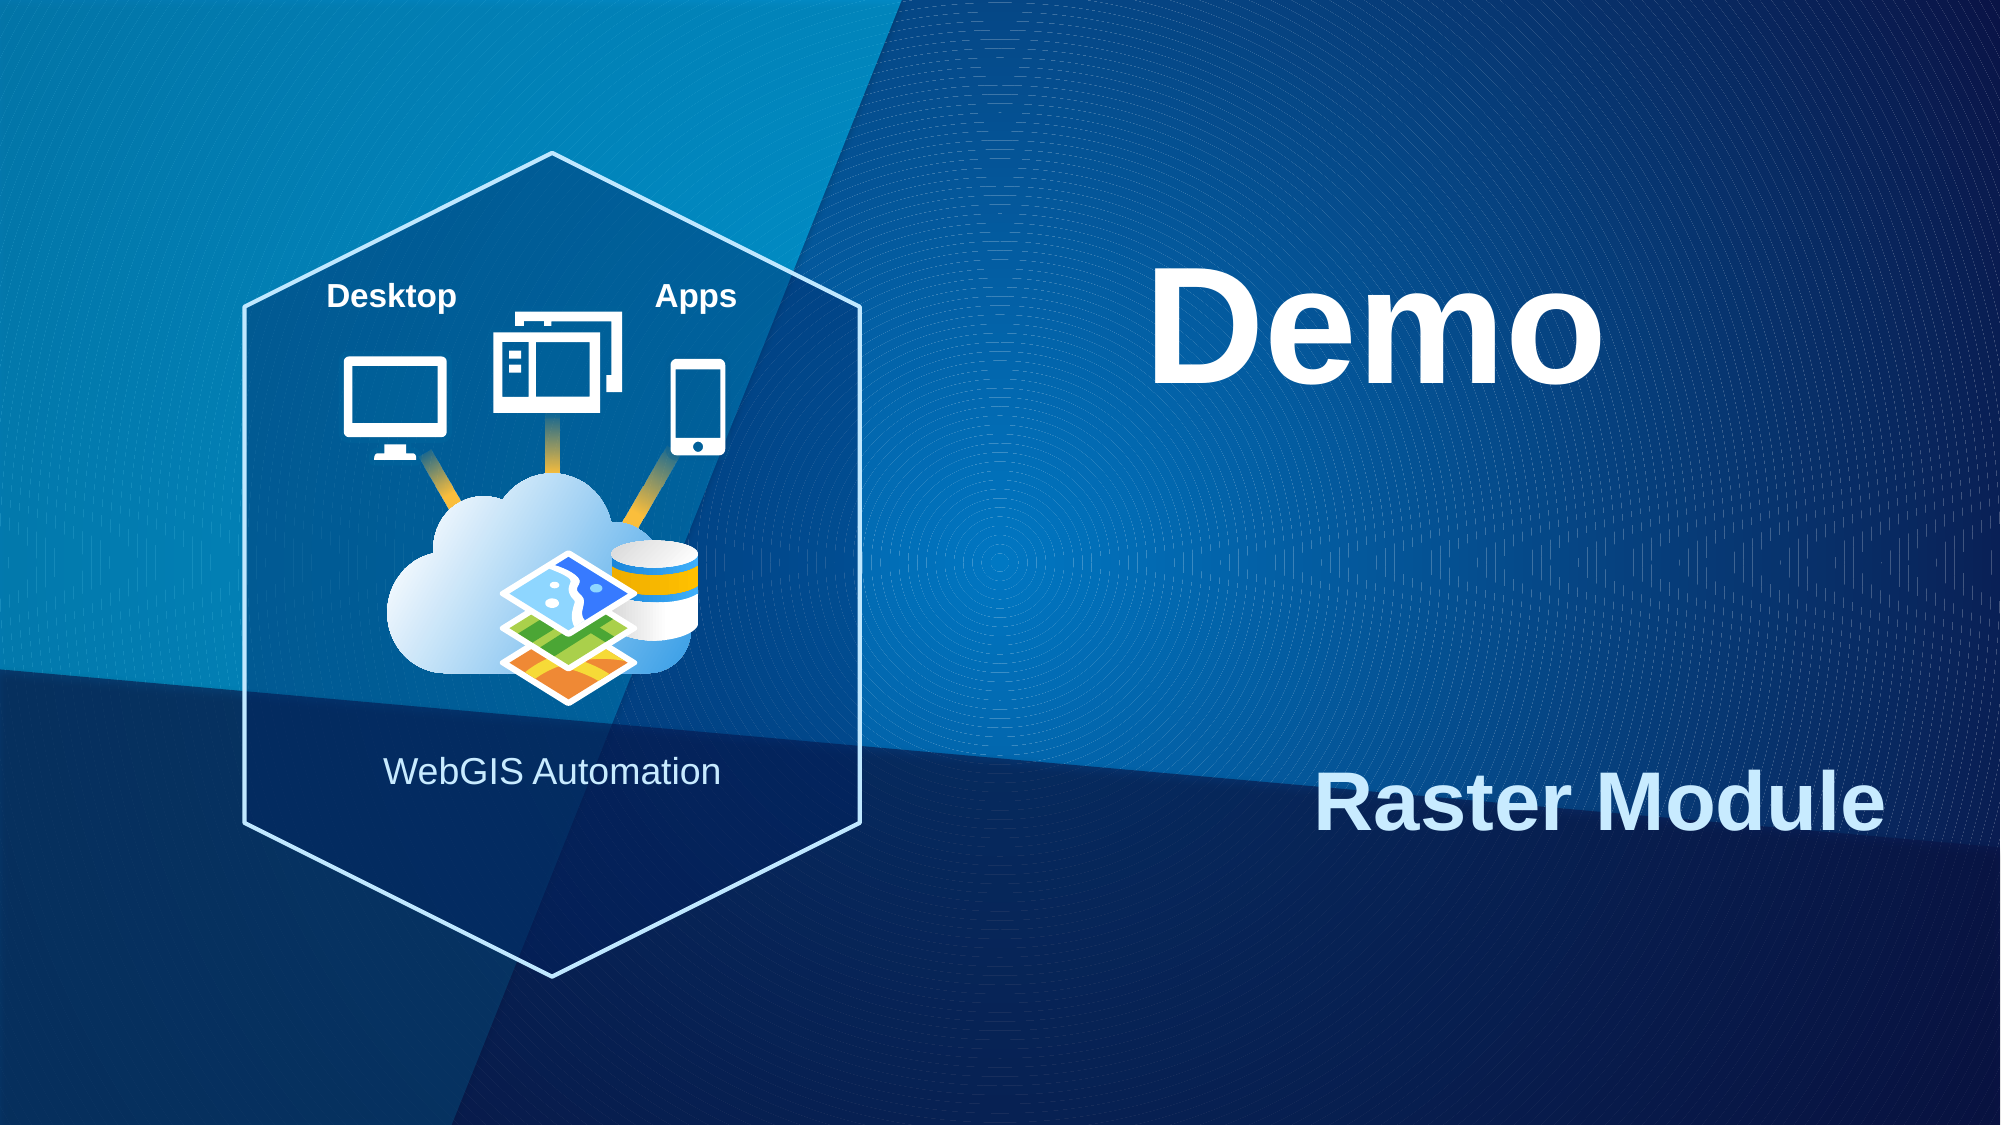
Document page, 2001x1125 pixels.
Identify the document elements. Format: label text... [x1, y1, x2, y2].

text_box Desktop [315, 274, 469, 322]
text_box Apps [625, 274, 767, 322]
text_box [242, 151, 862, 979]
title Demo [1144, 214, 1888, 417]
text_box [338, 305, 731, 707]
text_box WebGIS Automation [368, 739, 782, 800]
text_box Raster Module [1144, 747, 1888, 848]
